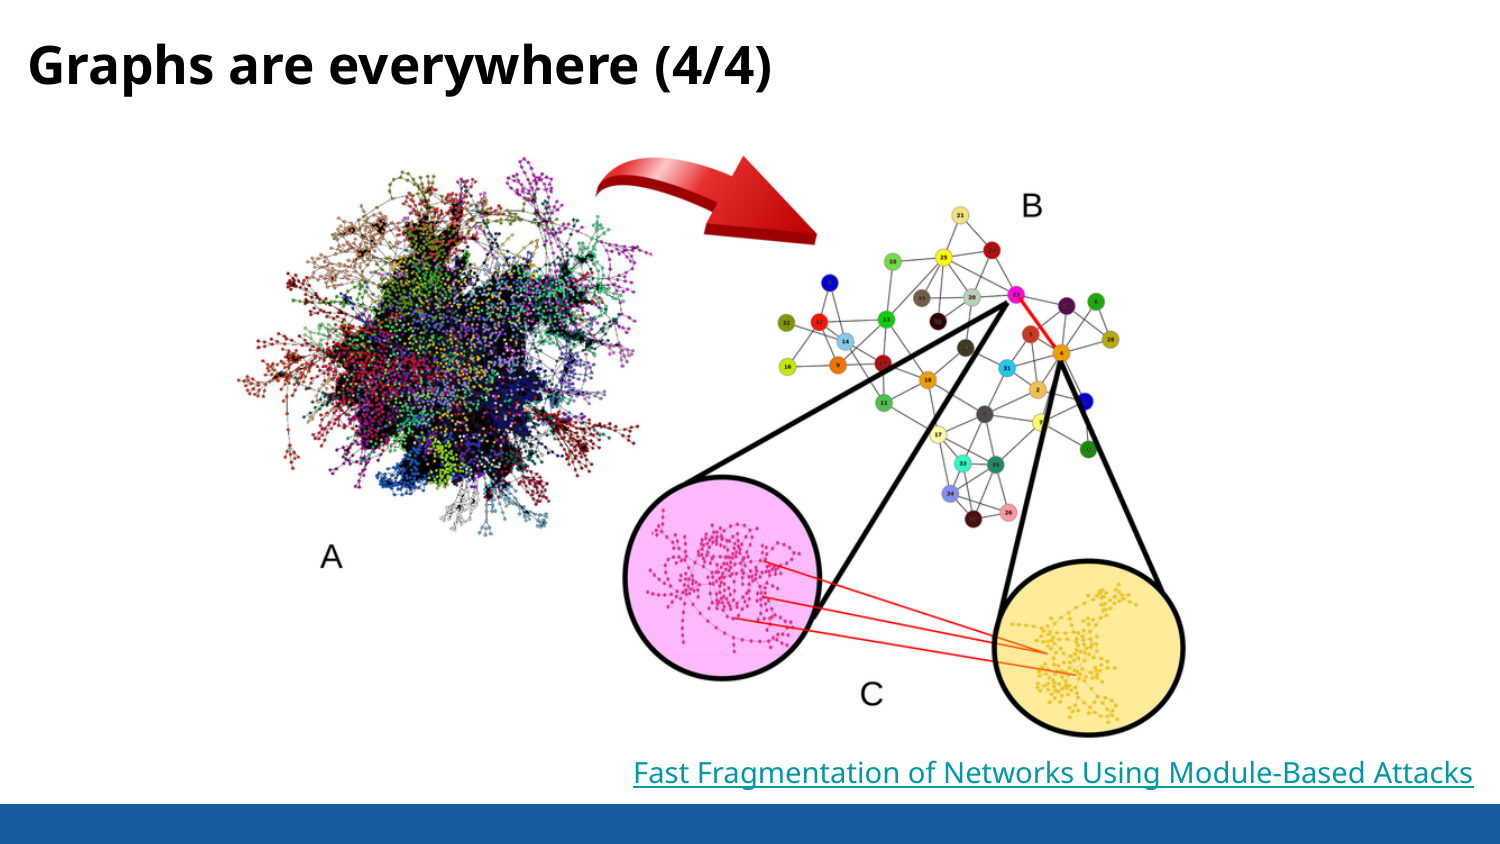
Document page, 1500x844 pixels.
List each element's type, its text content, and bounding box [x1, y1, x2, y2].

title Graphs are everywhere (4/4) [12, 16, 1410, 111]
picture [234, 150, 1188, 740]
picture [0, 803, 1500, 844]
text_box Fast Fragmentation of Networks Using Module-Based Attacks [52, 739, 1489, 802]
